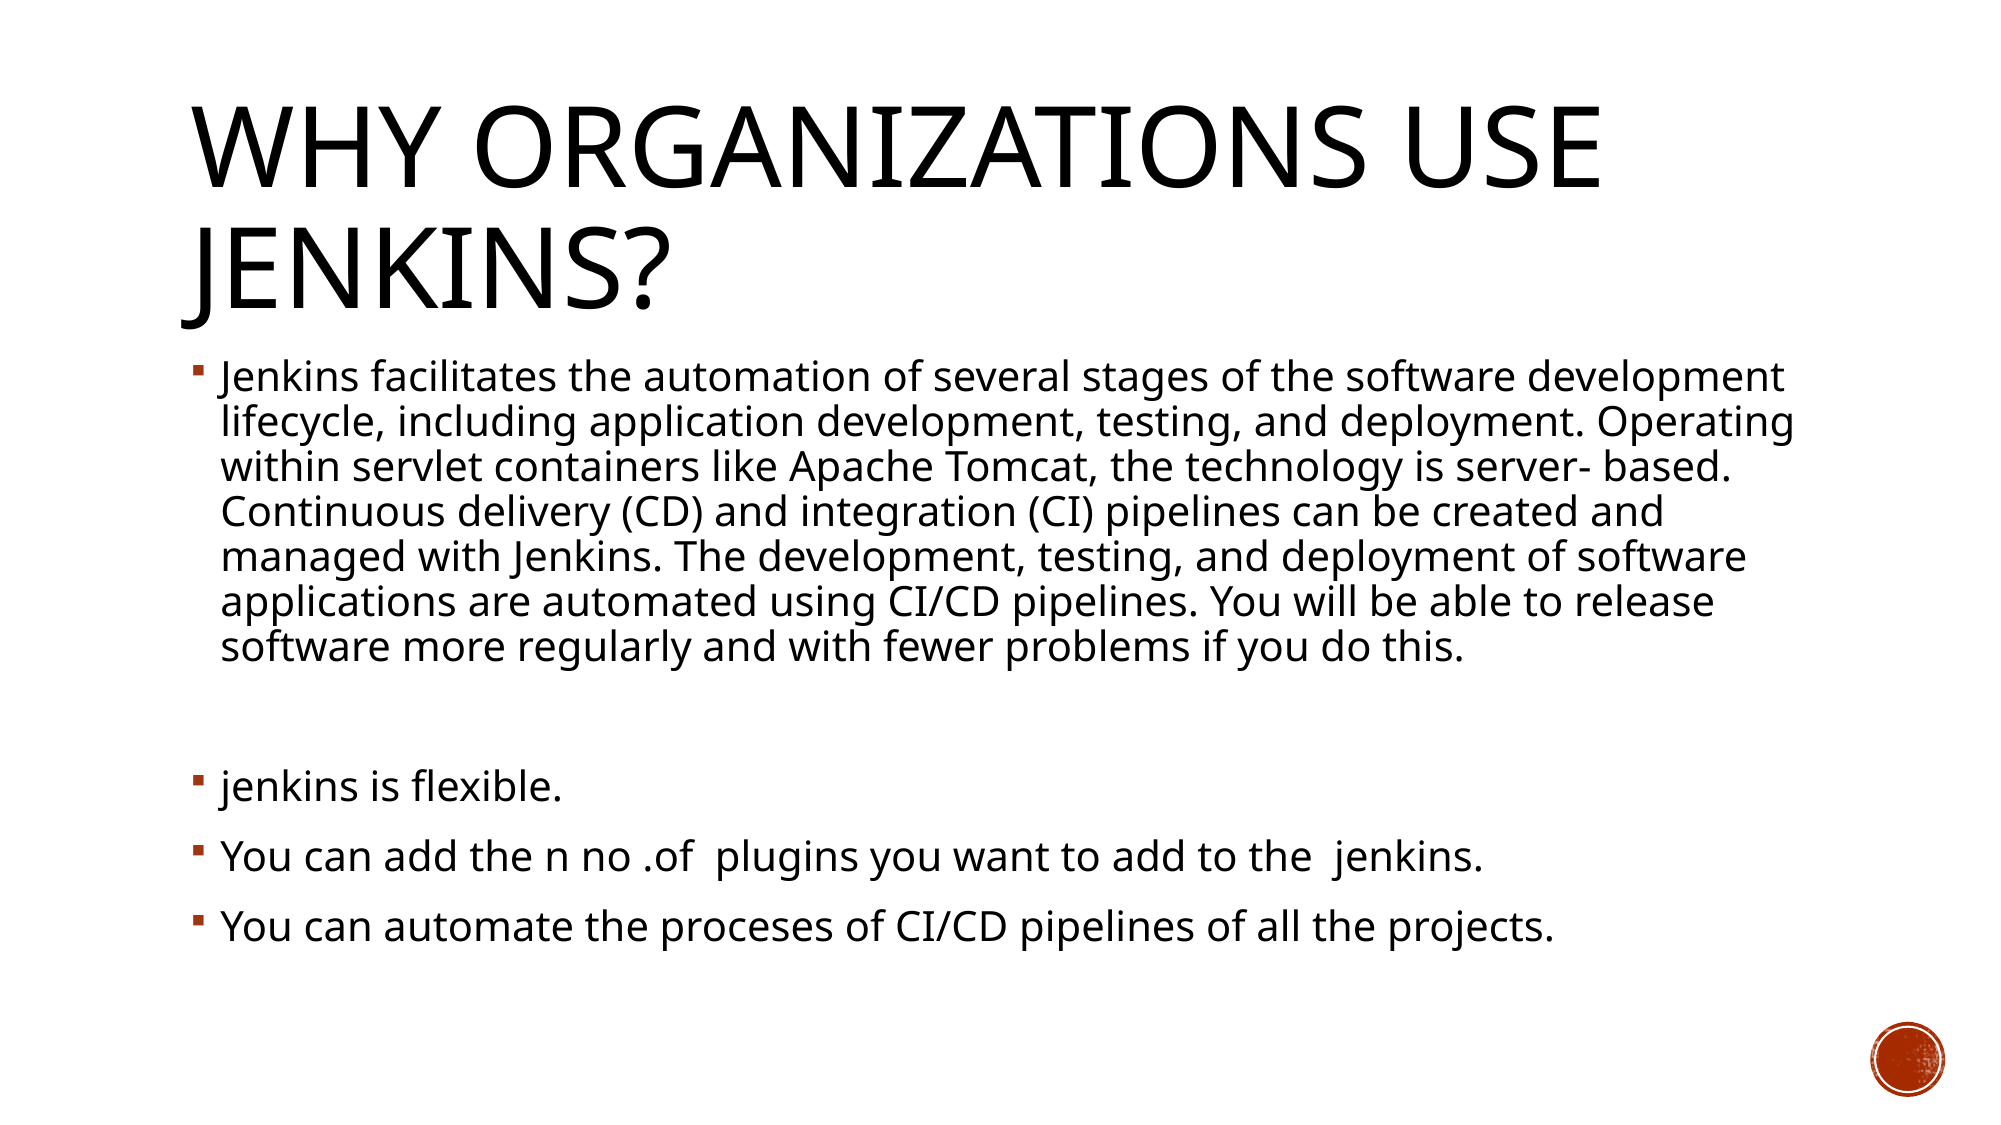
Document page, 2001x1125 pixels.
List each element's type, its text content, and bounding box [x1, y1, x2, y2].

list Jenkins facilitates the automation of several stages of the software development lifecycle, including application development, testing, and deployment. Operating within servlet containers like Apache Tomcat, the technology is server- based. Continuous delivery (CD) and integration (CI) pipelines can be created and managed with Jenkins. The development, testing, and deployment of software applications are automated using CI/CD pipelines. You will be able to release software more regularly and with fewer problems if you do this. jenkins is flexible. You can add the n no .of plugins you want to add to the jenkins. You can automate the proceses of CI/CD pipelines of all the projects. [175, 348, 1826, 1013]
title Why Organizations use Jenkins? [175, 79, 1826, 344]
